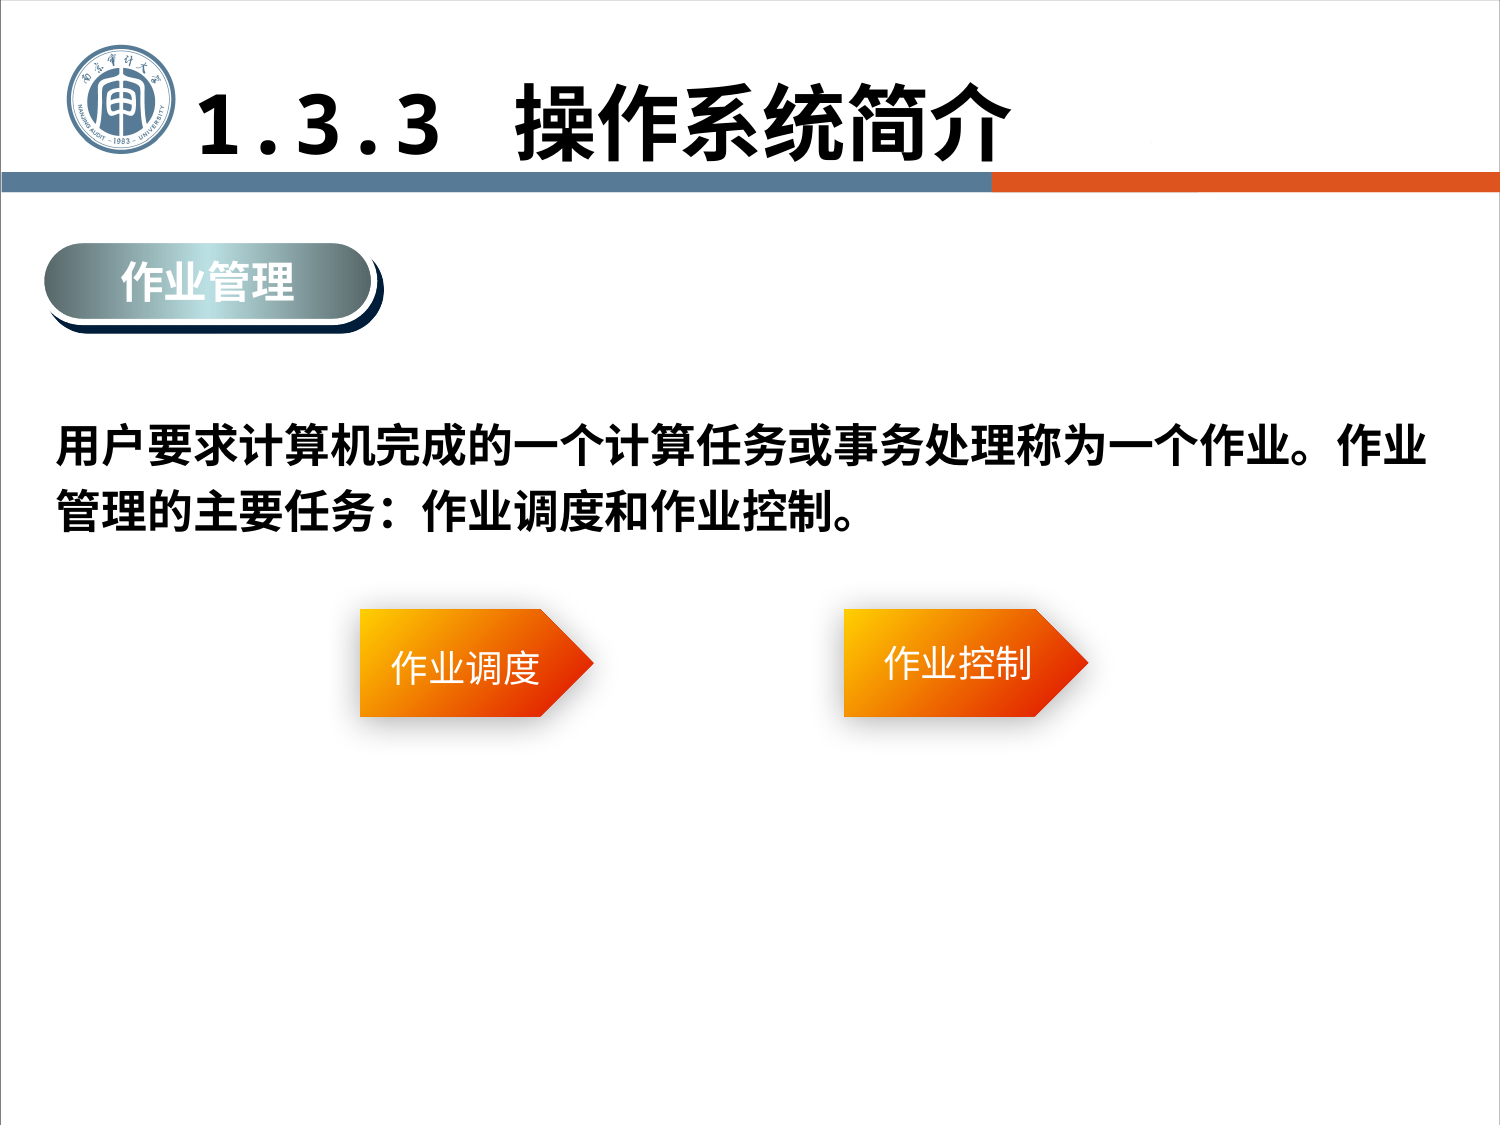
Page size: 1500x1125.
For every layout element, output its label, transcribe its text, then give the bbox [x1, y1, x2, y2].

text_box 作业管理 [41, 240, 375, 322]
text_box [834, 609, 1089, 717]
picture [0, 0, 1500, 1125]
text_box 用户要求计算机完成的一个计算任务或事务处理称为一个作业。作业管理的主要任务：作业调度和作业控制。 [41, 398, 1450, 546]
text_box 1.3.3 操作系统简介 [178, 3, 1028, 179]
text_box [338, 609, 594, 717]
